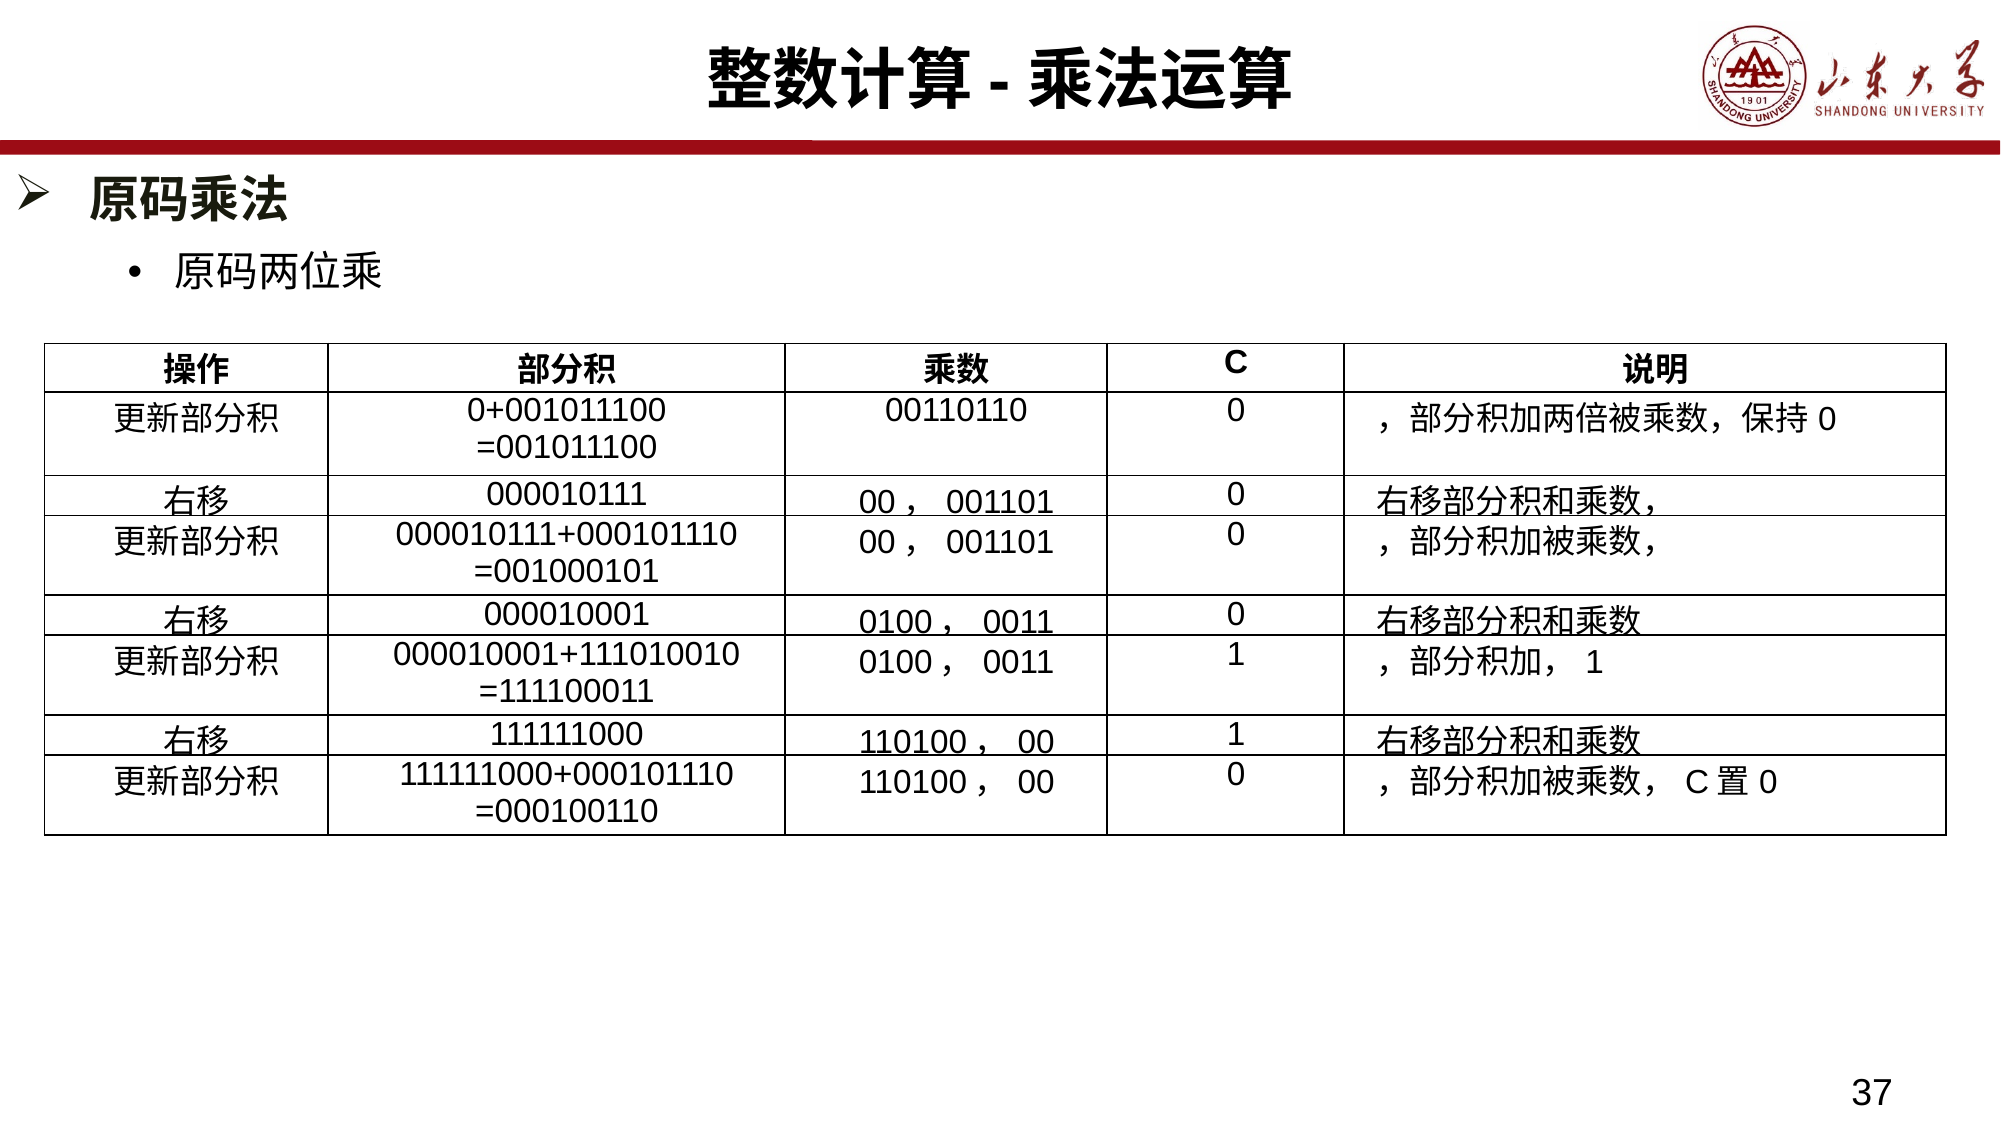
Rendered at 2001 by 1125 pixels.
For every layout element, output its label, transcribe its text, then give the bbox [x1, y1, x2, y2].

title 整数计算-乘法运算 [0, 39, 2000, 152]
text_box 原码两位乘 [26, 241, 1947, 303]
list 原码乘法 [0, 164, 1928, 242]
slide_number 37 [1836, 1060, 2000, 1125]
picture [1698, 21, 1810, 39]
